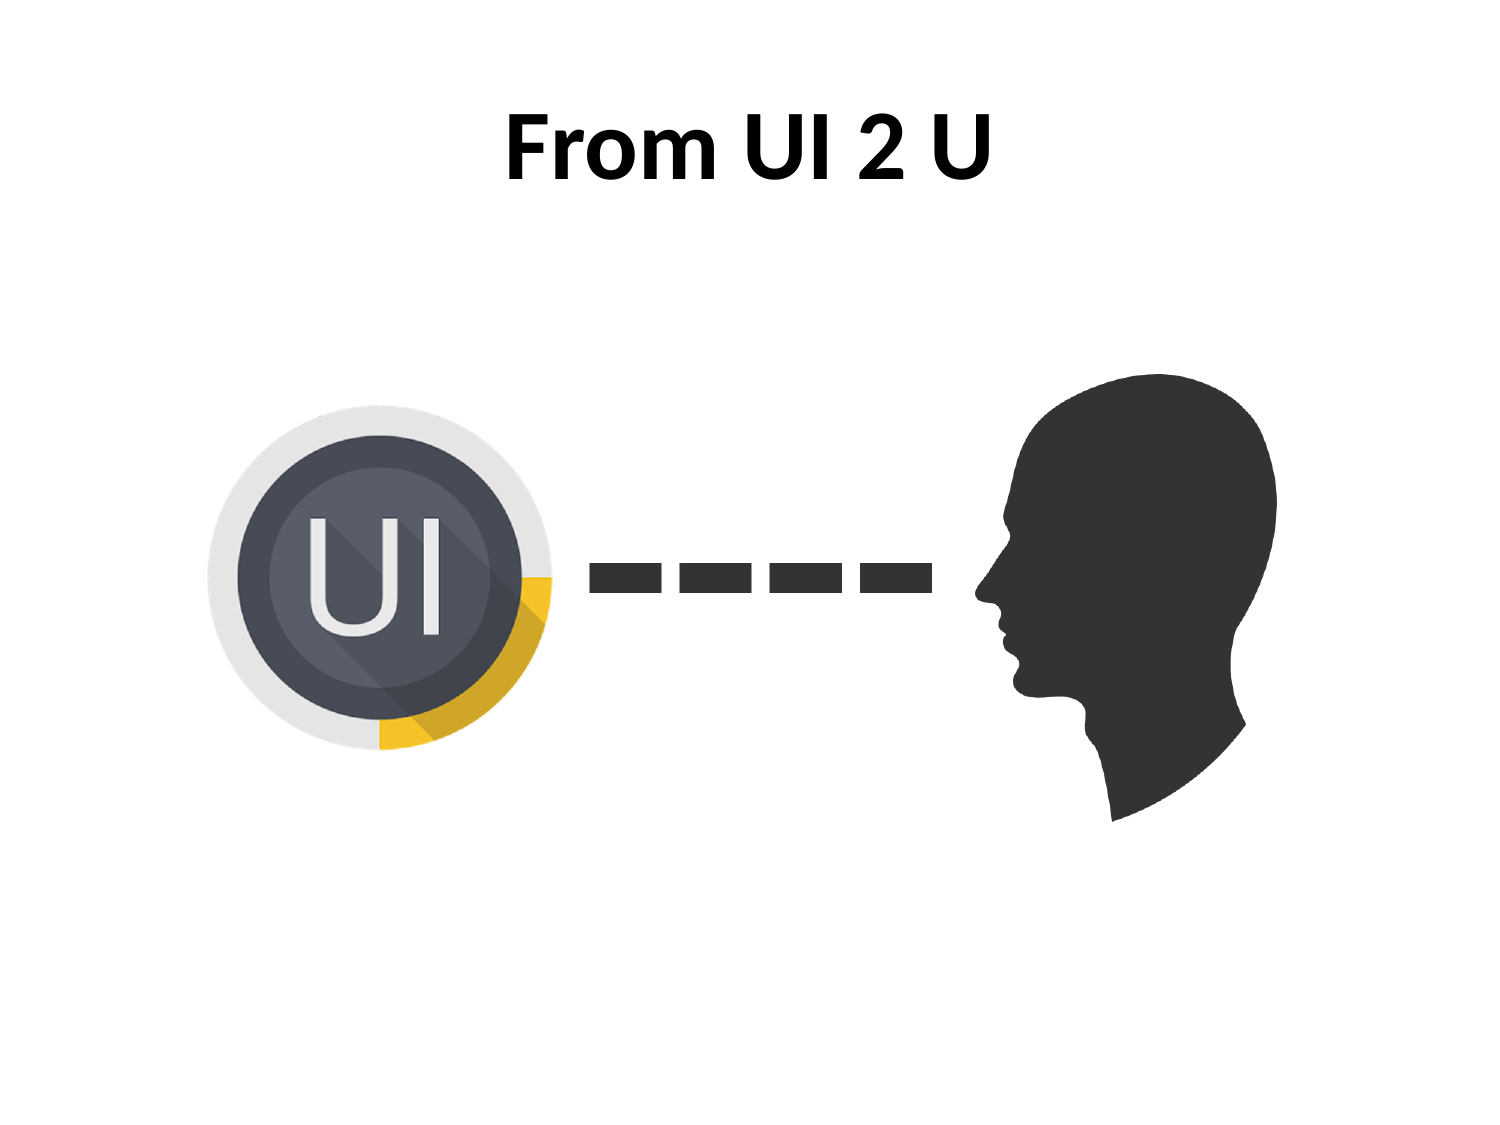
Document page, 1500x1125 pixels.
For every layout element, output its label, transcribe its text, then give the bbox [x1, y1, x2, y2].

text_box From UI 2 U [0, 71, 1500, 207]
picture [147, 207, 1408, 977]
